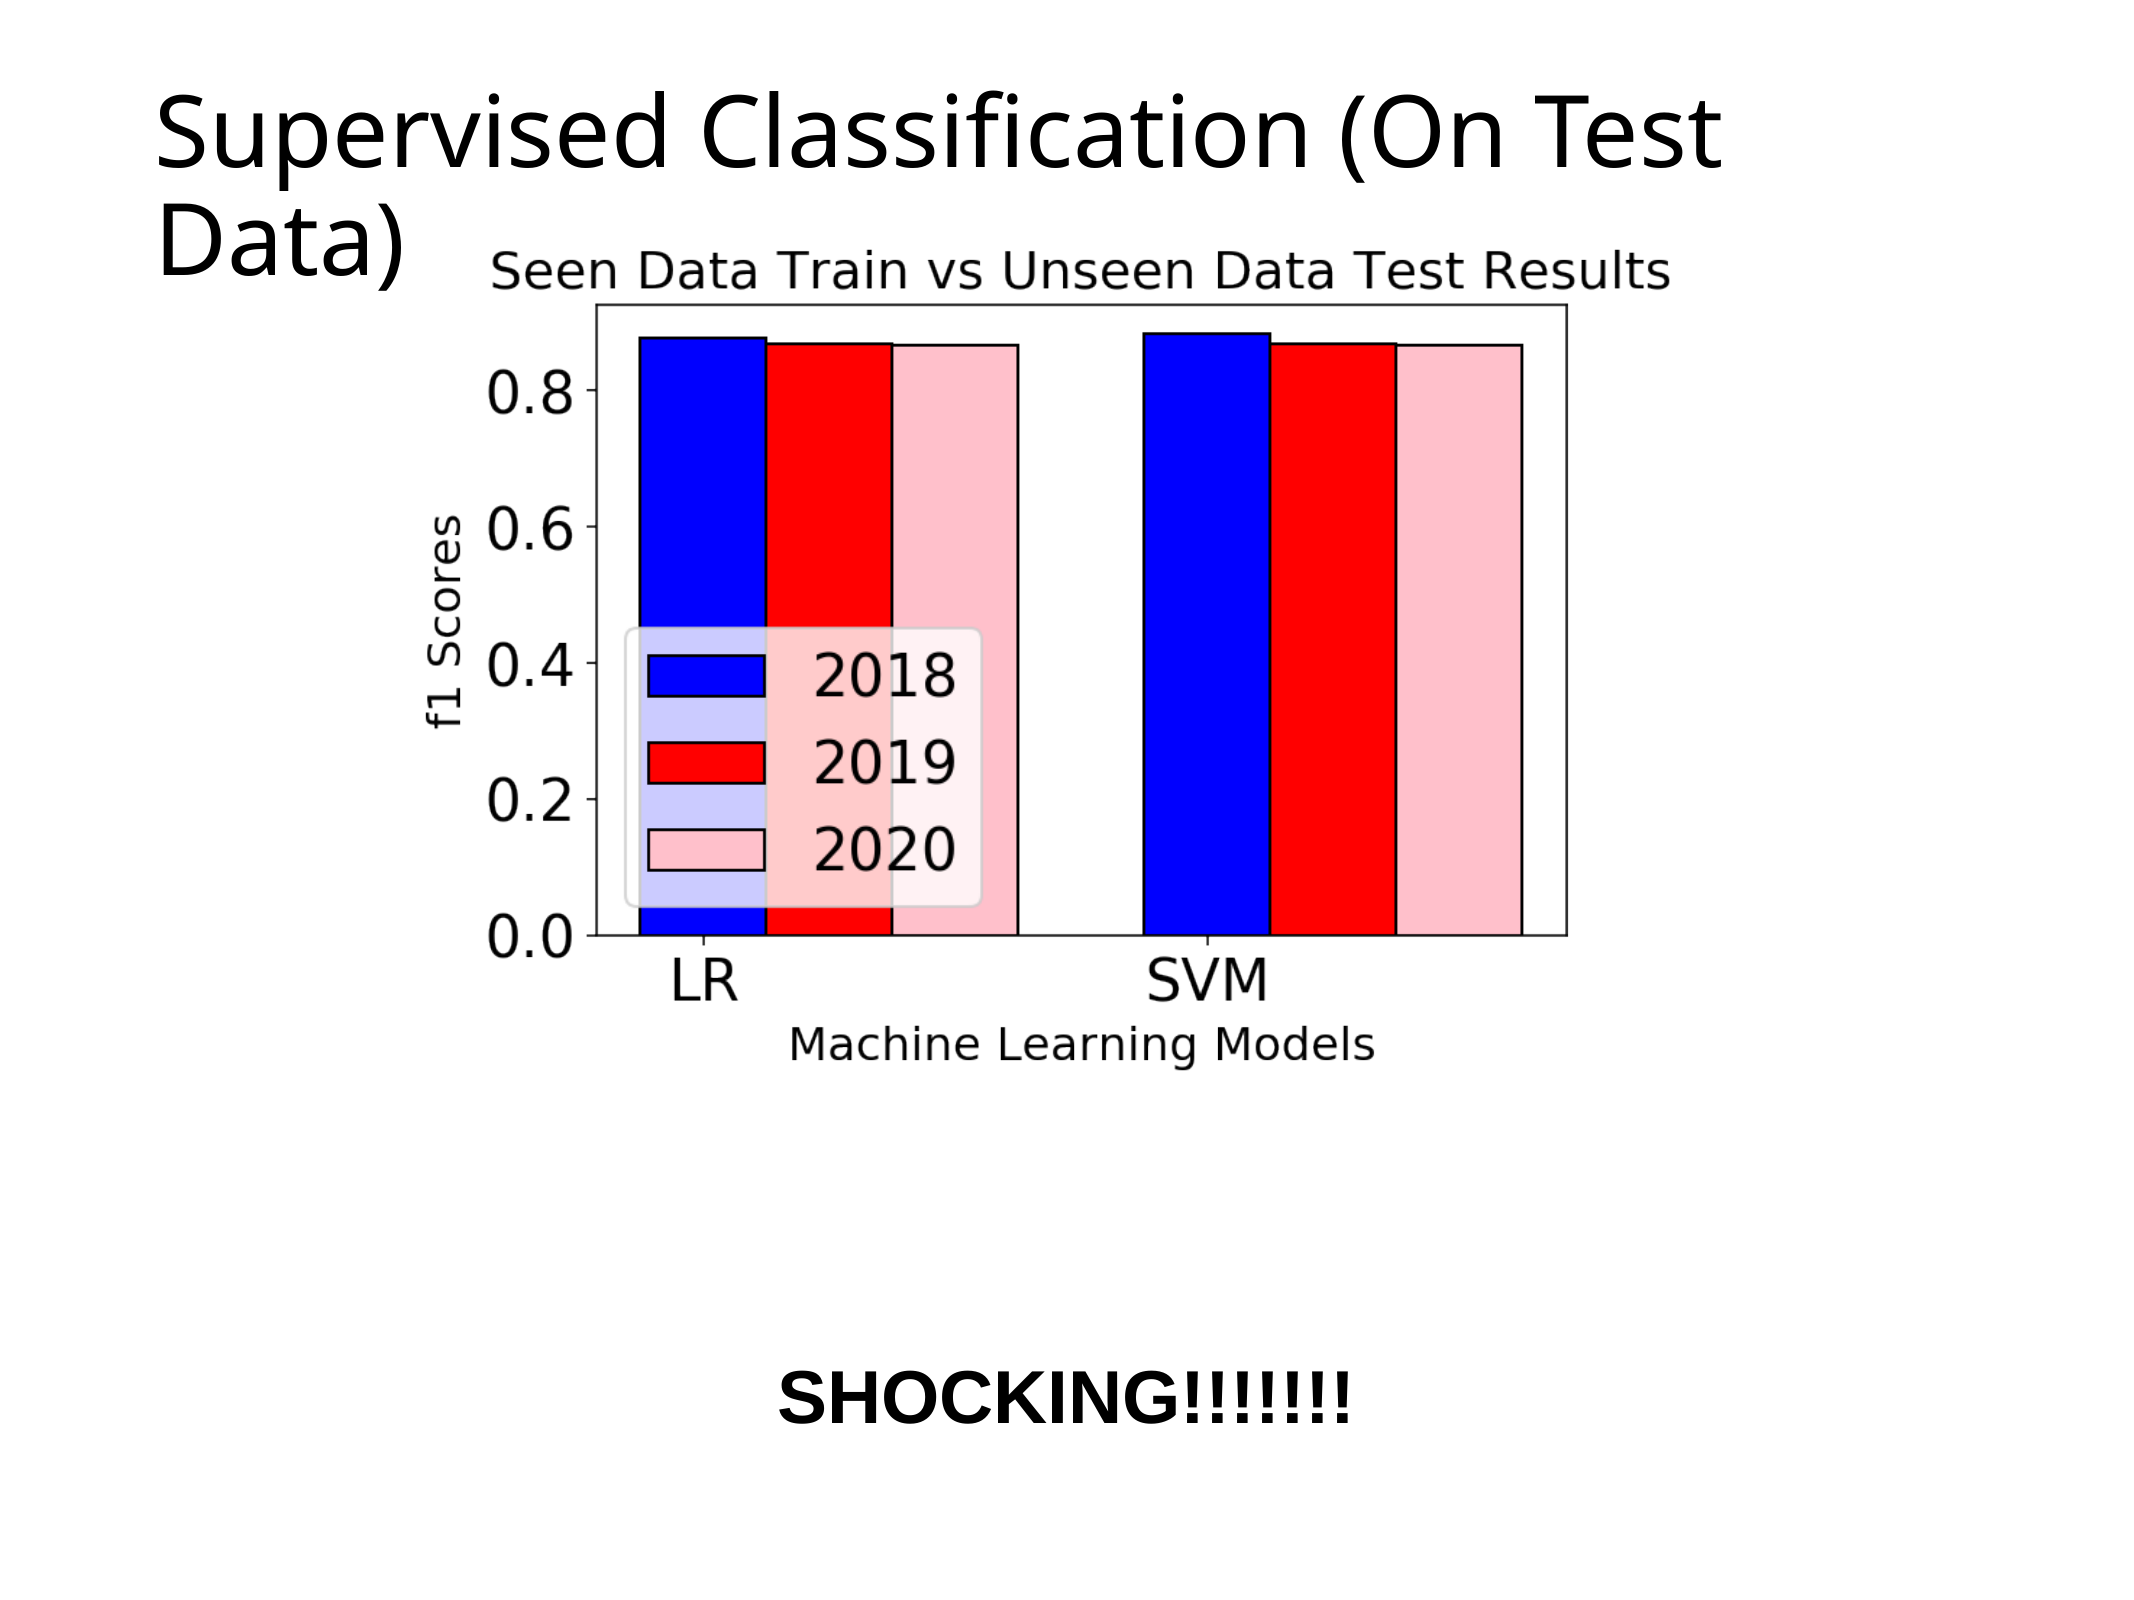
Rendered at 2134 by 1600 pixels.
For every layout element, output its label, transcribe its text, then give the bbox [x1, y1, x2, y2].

title Supervised Classification (On Test Data) [146, 72, 1988, 306]
picture [407, 228, 1693, 1092]
list SHOCKING!!!!!!! [146, 1339, 1988, 1600]
